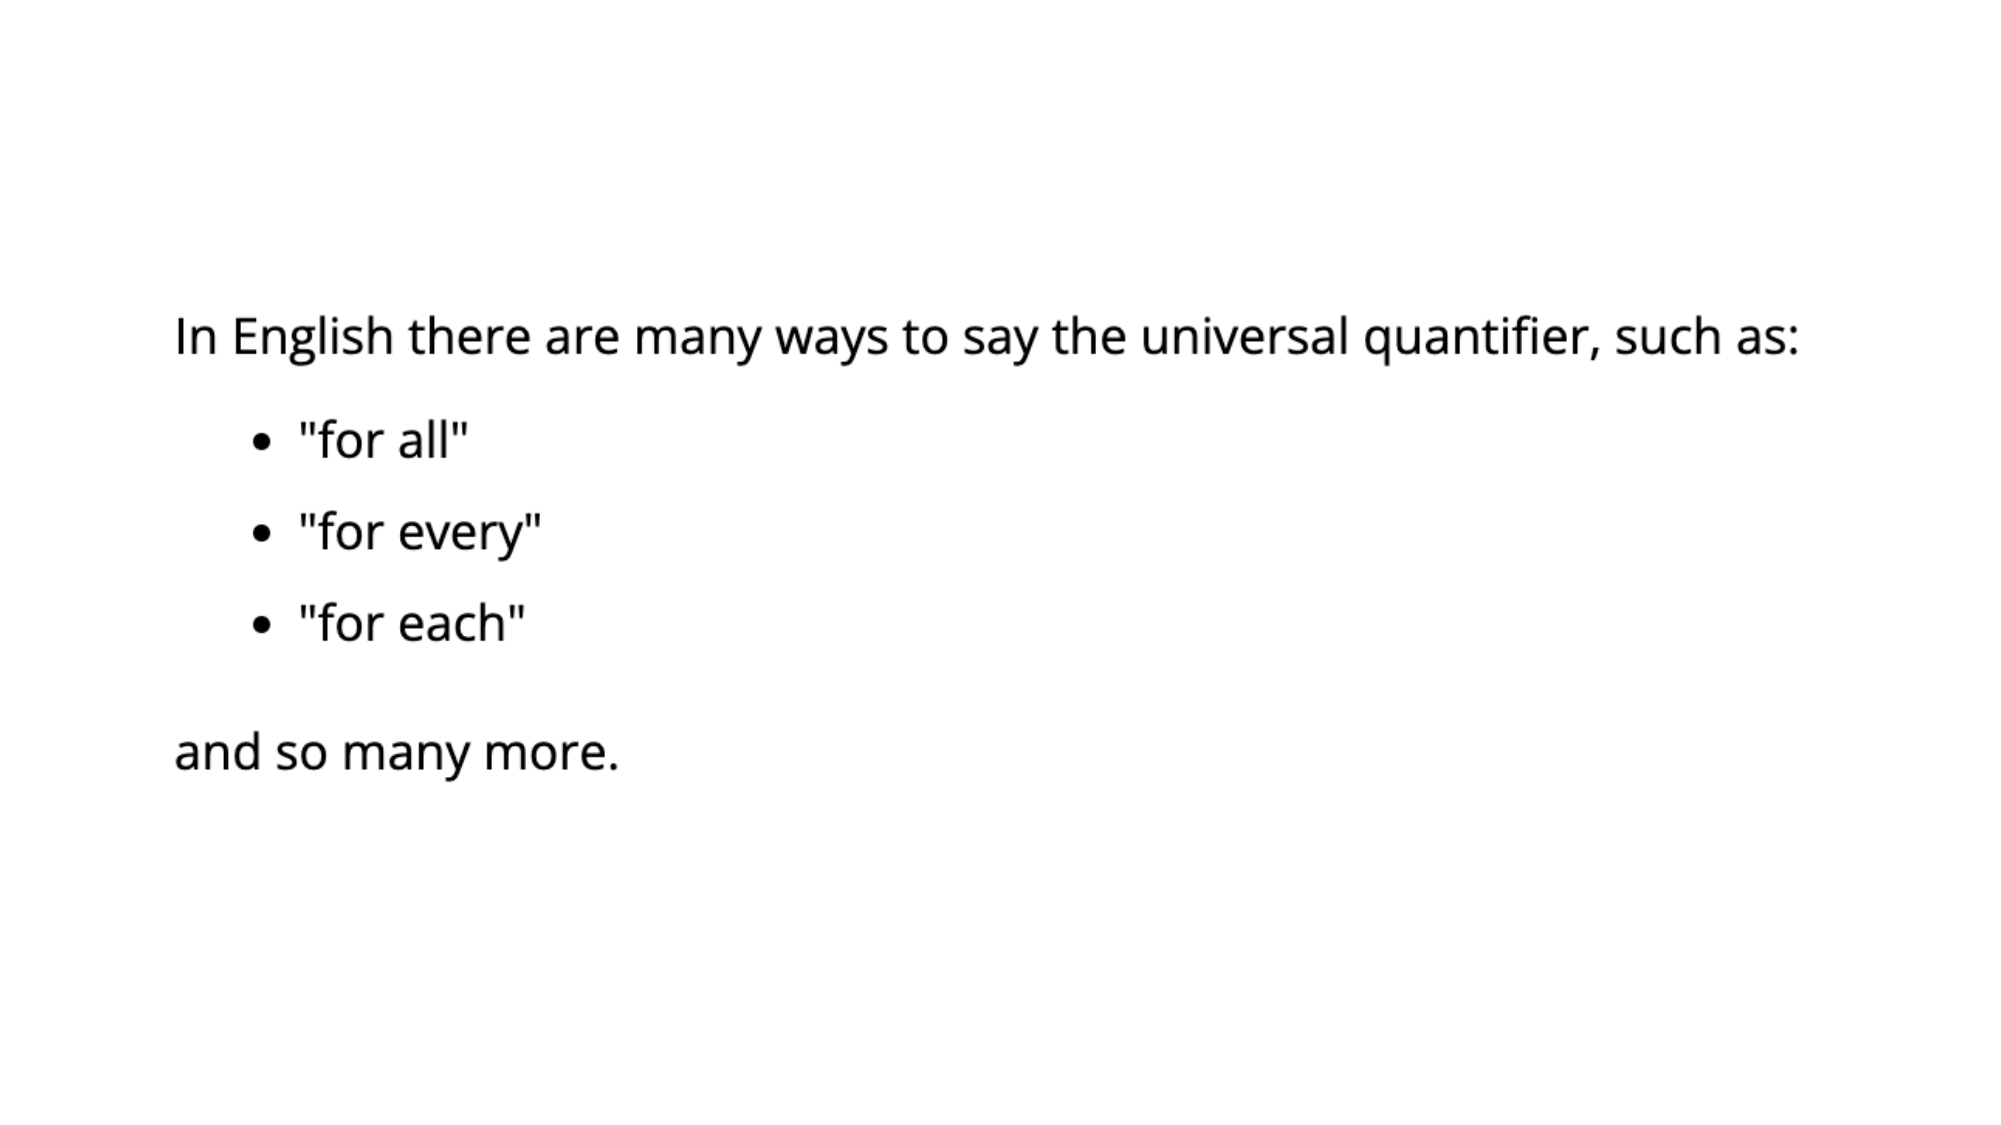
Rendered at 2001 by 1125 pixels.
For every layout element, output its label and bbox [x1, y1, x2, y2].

picture [161, 303, 1839, 822]
